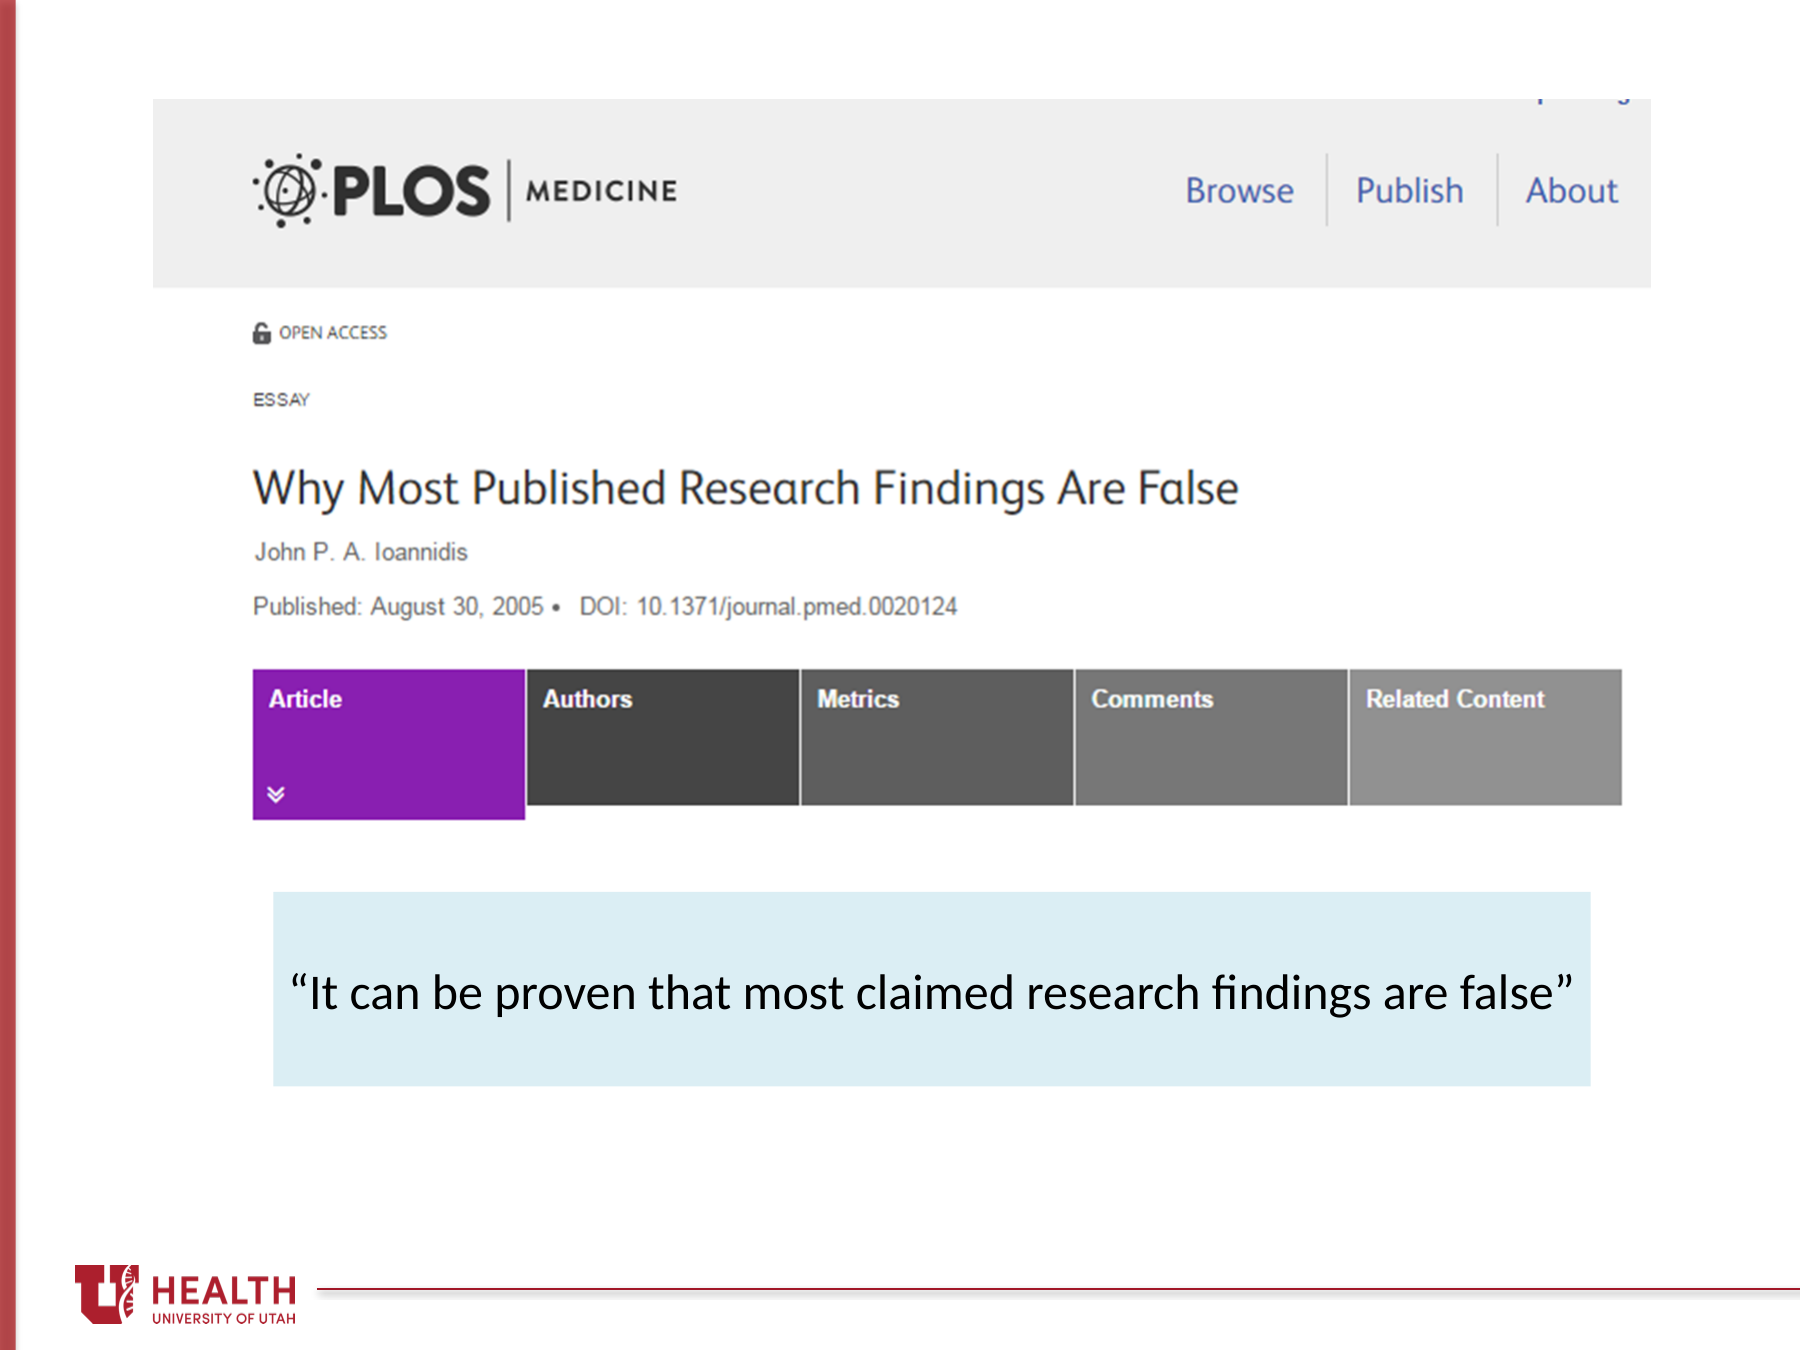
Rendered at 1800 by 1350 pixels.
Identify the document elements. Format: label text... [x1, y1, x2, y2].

text_box “It can be proven that most claimed research findings are false” [273, 891, 1591, 1087]
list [153, 98, 1652, 840]
picture [75, 1265, 295, 1324]
